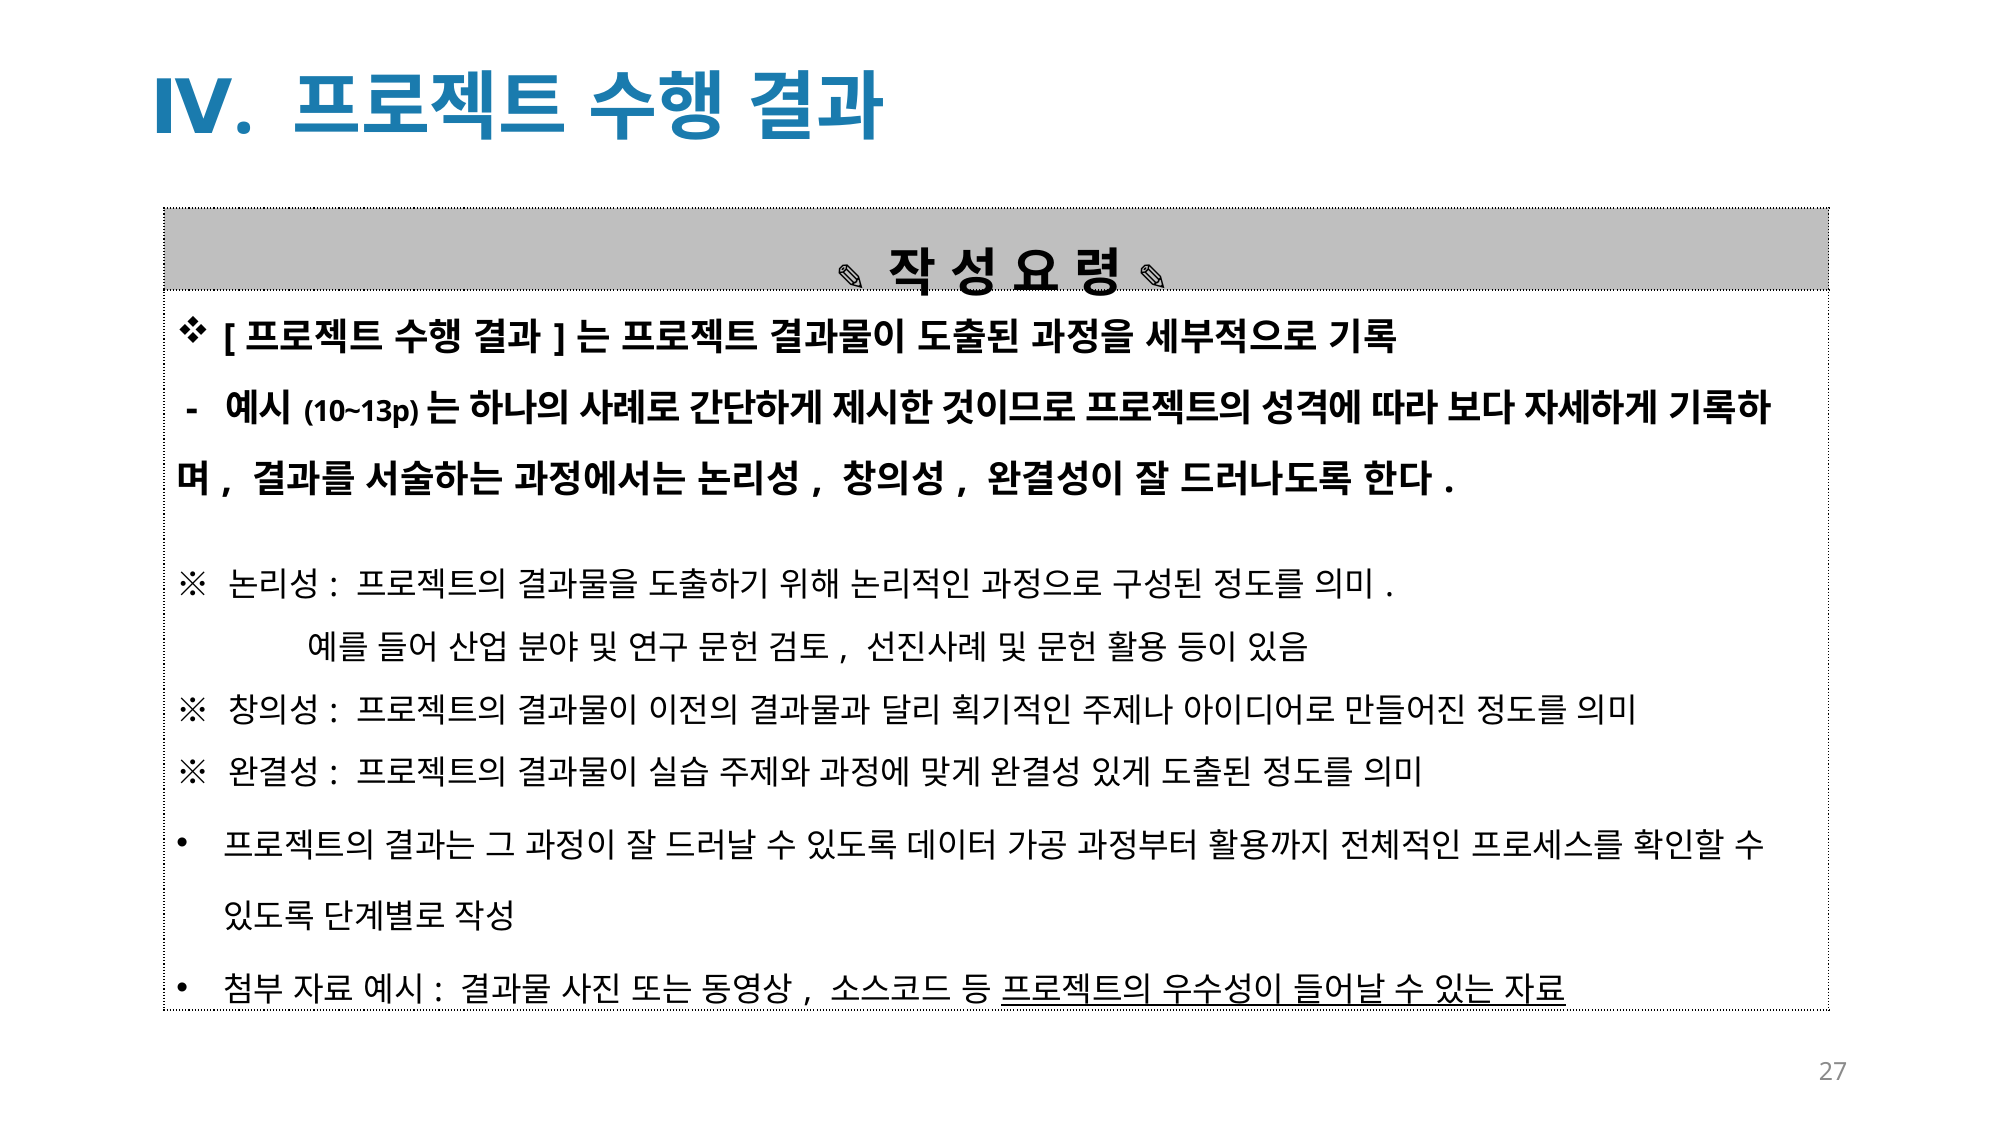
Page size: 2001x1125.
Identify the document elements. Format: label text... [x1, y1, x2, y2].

slide_number 27 [1412, 1042, 1863, 1103]
table_header ✎ 작 성 요 령 ✎ [164, 208, 1829, 290]
text_box Ⅳ. 프로젝트 수행 결과 [135, 50, 1252, 156]
table_cell [프로젝트 수행 결과]는 프로젝트 결과물이 도출된 과정을 세부적으로 기록 - 예시(10~13p)는 하나의 사례로 간단하게 제시한 것이므로 프로젝트의 성격에 따라 보다 자세하게 기록하며, 결과를 서술하는 과정에서는 논리성, 창의성, 완결성이 잘 드러나도록 한다. ※ 논리성: 프로젝트의 결과물을 도출하기 위해 논리적인 과정으로 구성된 정도를 의미. 예를 들어 산업 분야 및 연구 문헌 검토, 선진사례 및 문헌 활용 등이 있음 ※ 창의성: 프로젝트의 결과물이 이전의 결과물과 달리 획기적인 주제나 아이디어로 만들어진 정도를 의미 ※ 완결성: 프로젝트의 결과물이 실습 주제와 과정에 맞게 완결성 있게 도출된 정도를 의미 프로젝트의 결과는 그 과정이 잘 드러날 수 있도록 데이터 가공 과정부터 활용까지 전체적인 프로세스를 확인할 수 있도록 단계별로 작성 첨부 자료 예시: 결과물 사진 또는 동영상, 소스코드 등 프로젝트의 우수성이 들어날 수 있는 자료 [164, 290, 1829, 1010]
